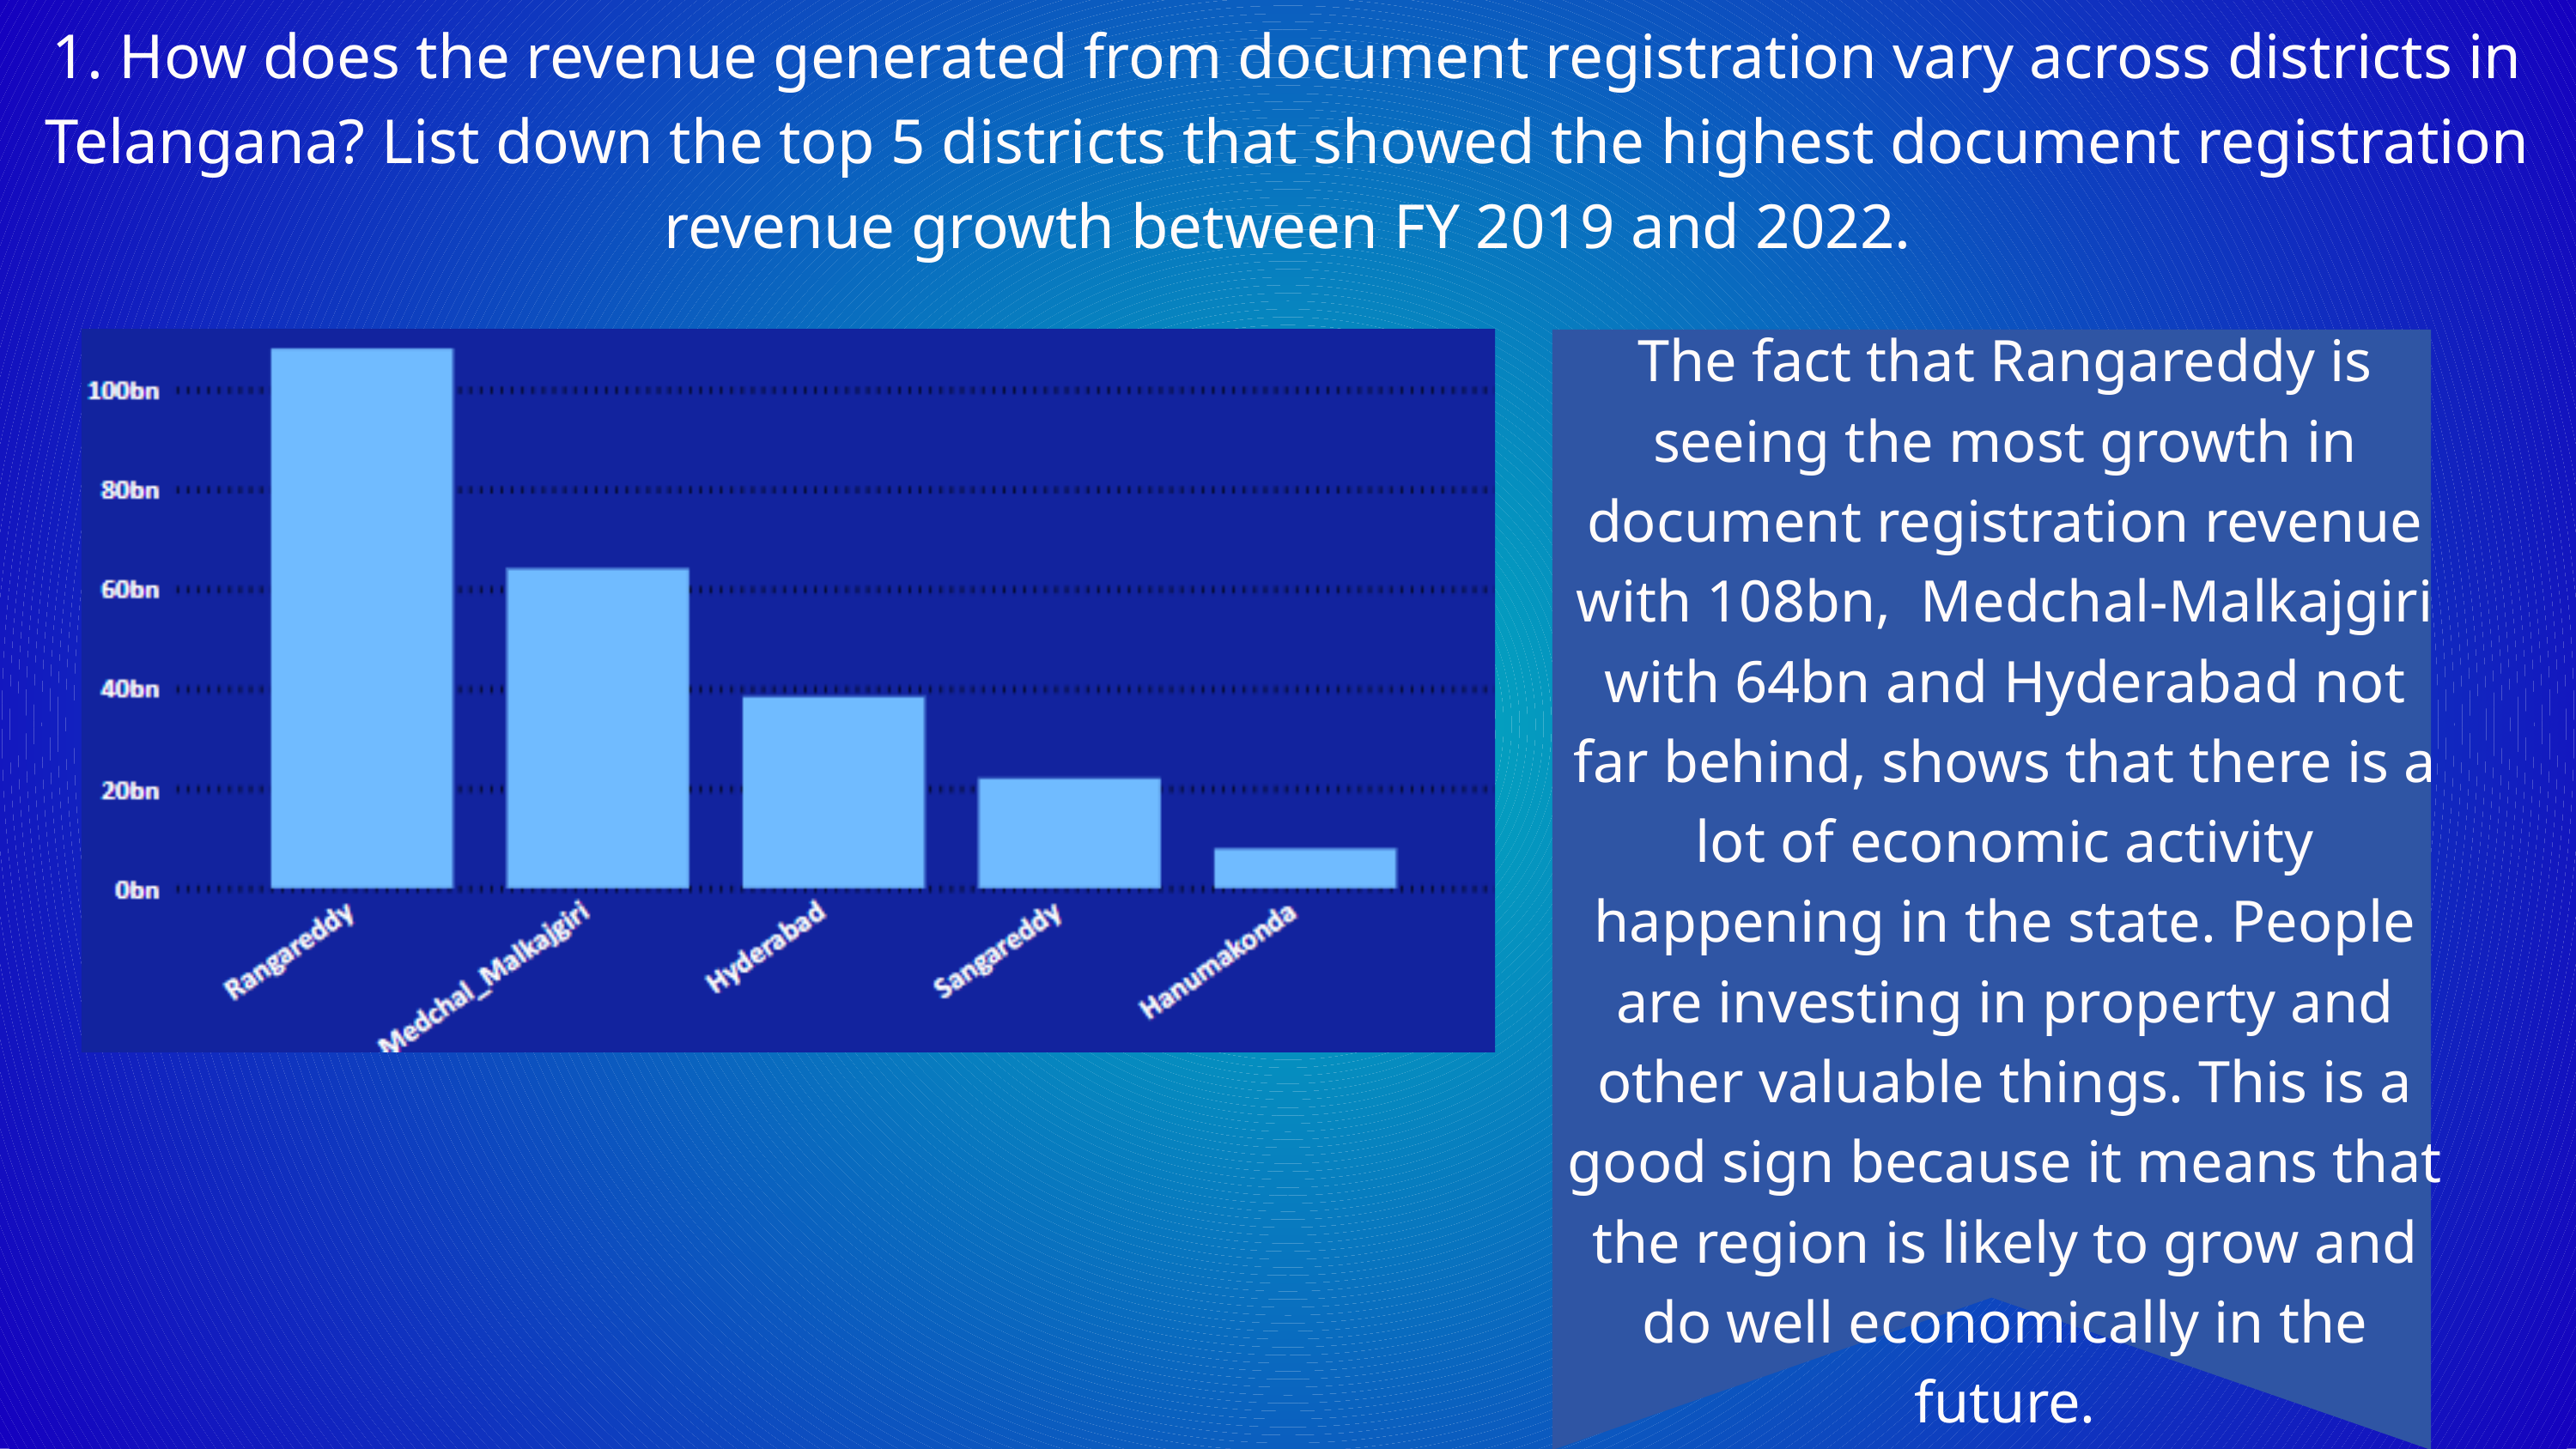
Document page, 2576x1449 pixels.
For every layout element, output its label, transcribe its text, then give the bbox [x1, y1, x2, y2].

text_box [81, 329, 1496, 1052]
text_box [1552, 329, 2458, 1449]
text_box 1. How does the revenue generated from document registration vary across districts in Telangana? List down the top 5 districts that showed the highest document registration revenue growth between FY 2019 and 2022. [0, 5, 2576, 261]
